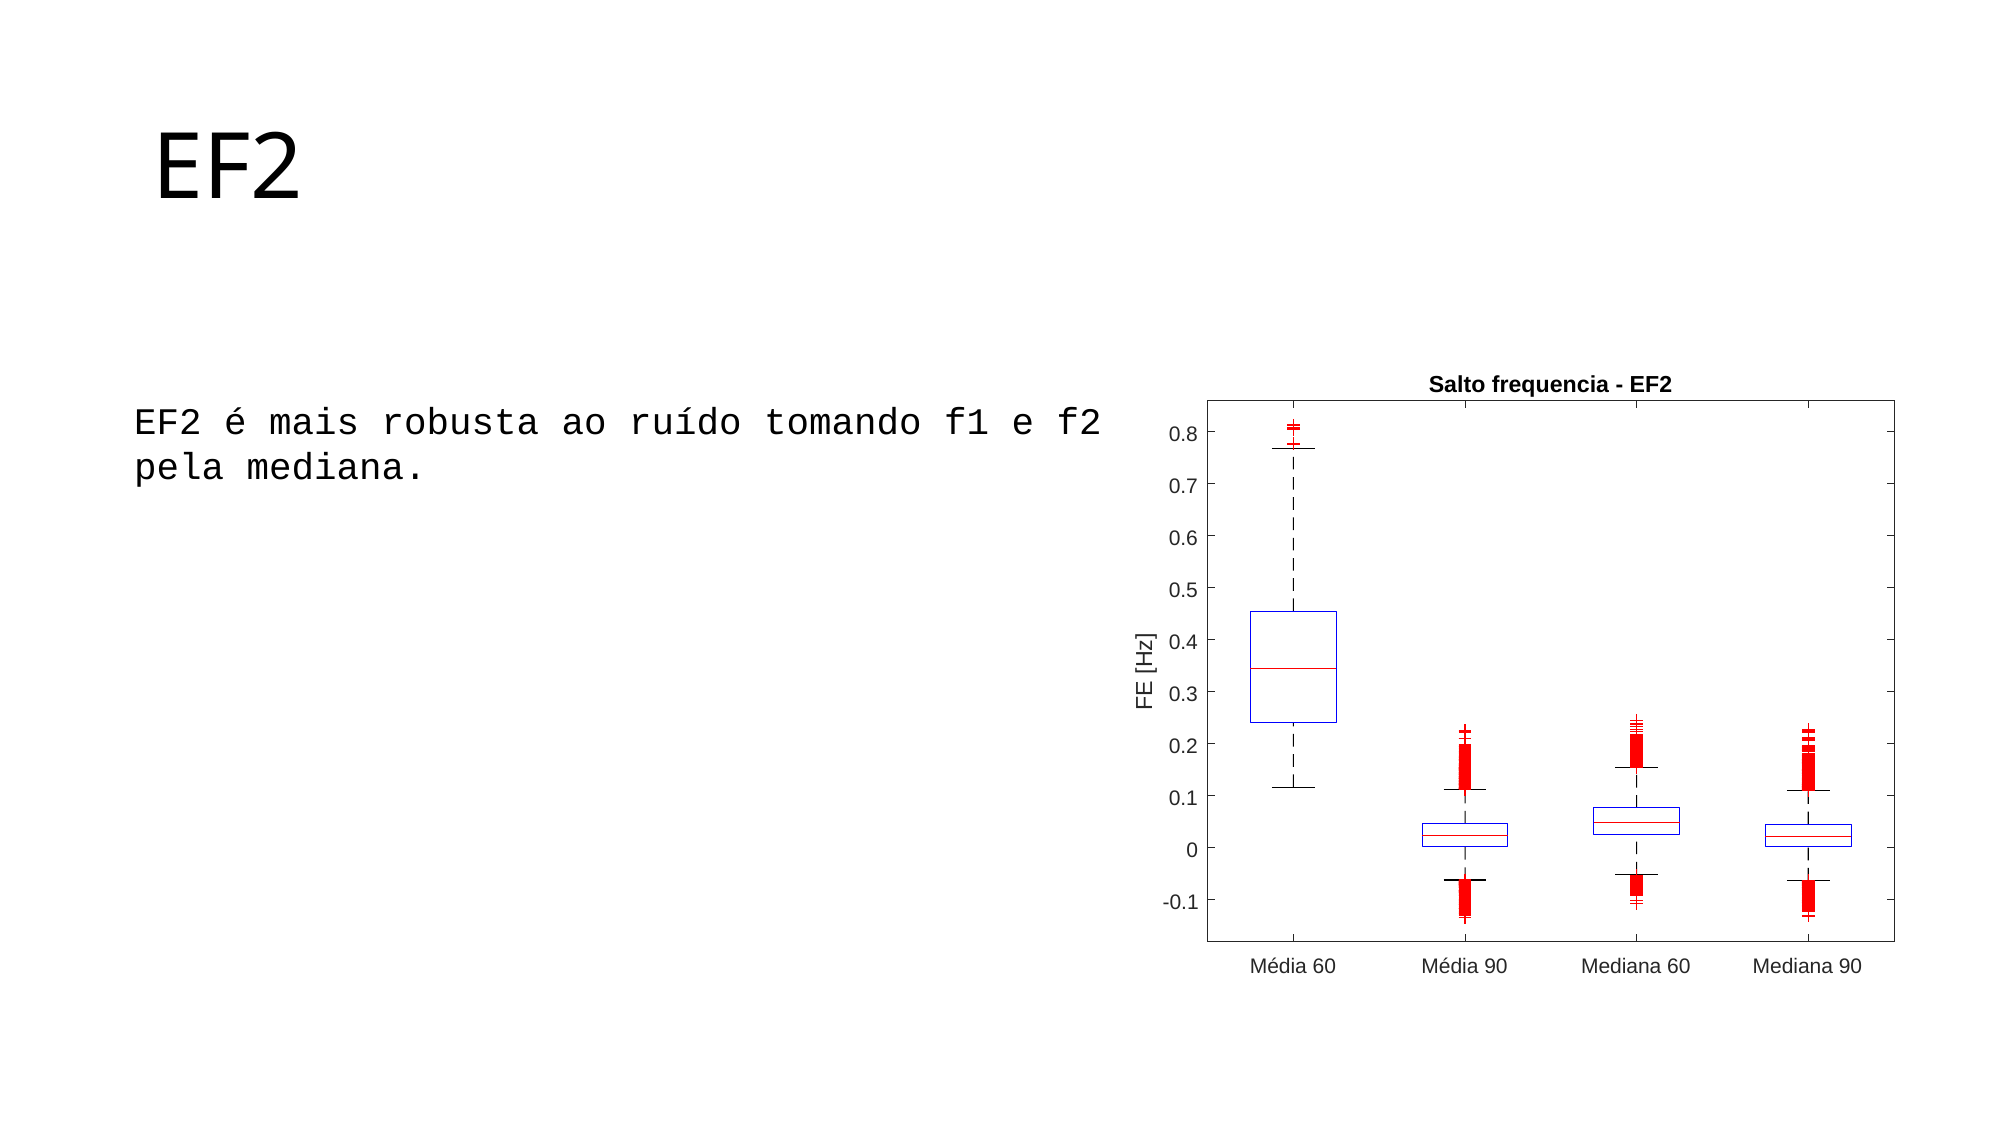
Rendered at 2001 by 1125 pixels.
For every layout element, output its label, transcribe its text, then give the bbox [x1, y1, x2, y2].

title EF2 [137, 59, 1863, 278]
text_box EF2 é mais robusta ao ruído tomando f1 e f2 pela mediana. [119, 389, 1092, 494]
picture [1092, 351, 1977, 1015]
